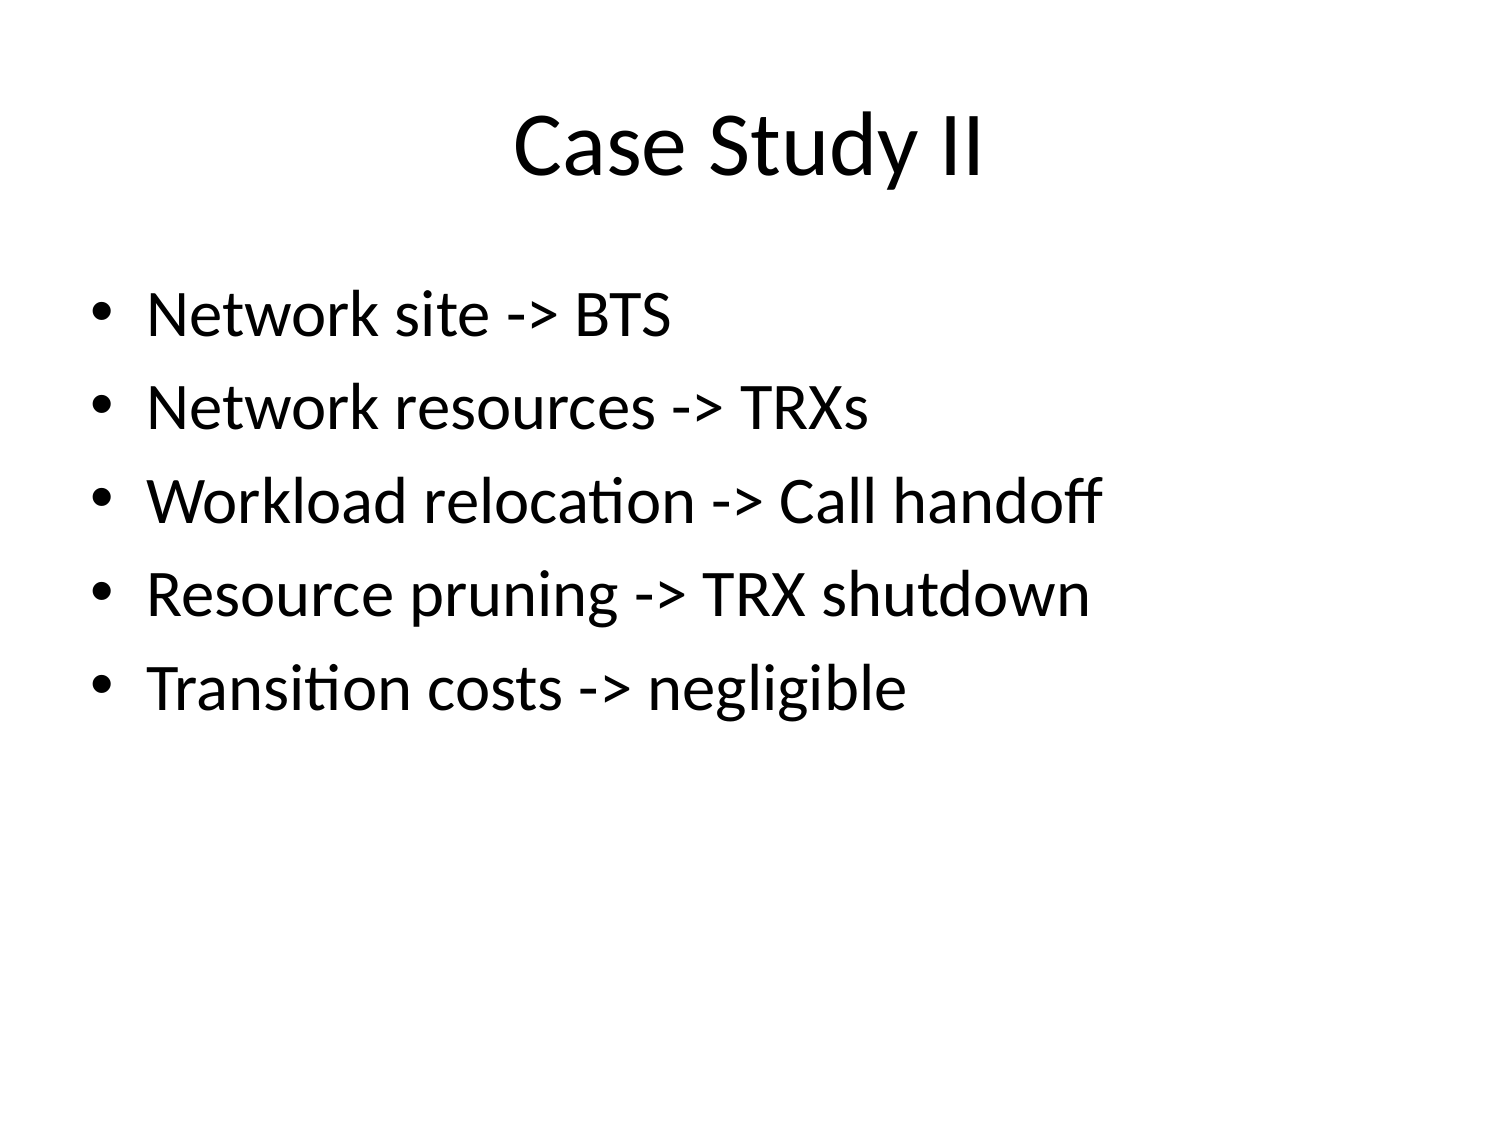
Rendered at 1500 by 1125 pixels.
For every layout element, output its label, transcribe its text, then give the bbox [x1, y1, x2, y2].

title Case Study II [75, 45, 1425, 233]
list Network site -> BTS Network resources -> TRXs Workload relocation -> Call handoff Resource pruning -> TRX shutdown Transition costs -> negligible [75, 262, 1425, 1005]
